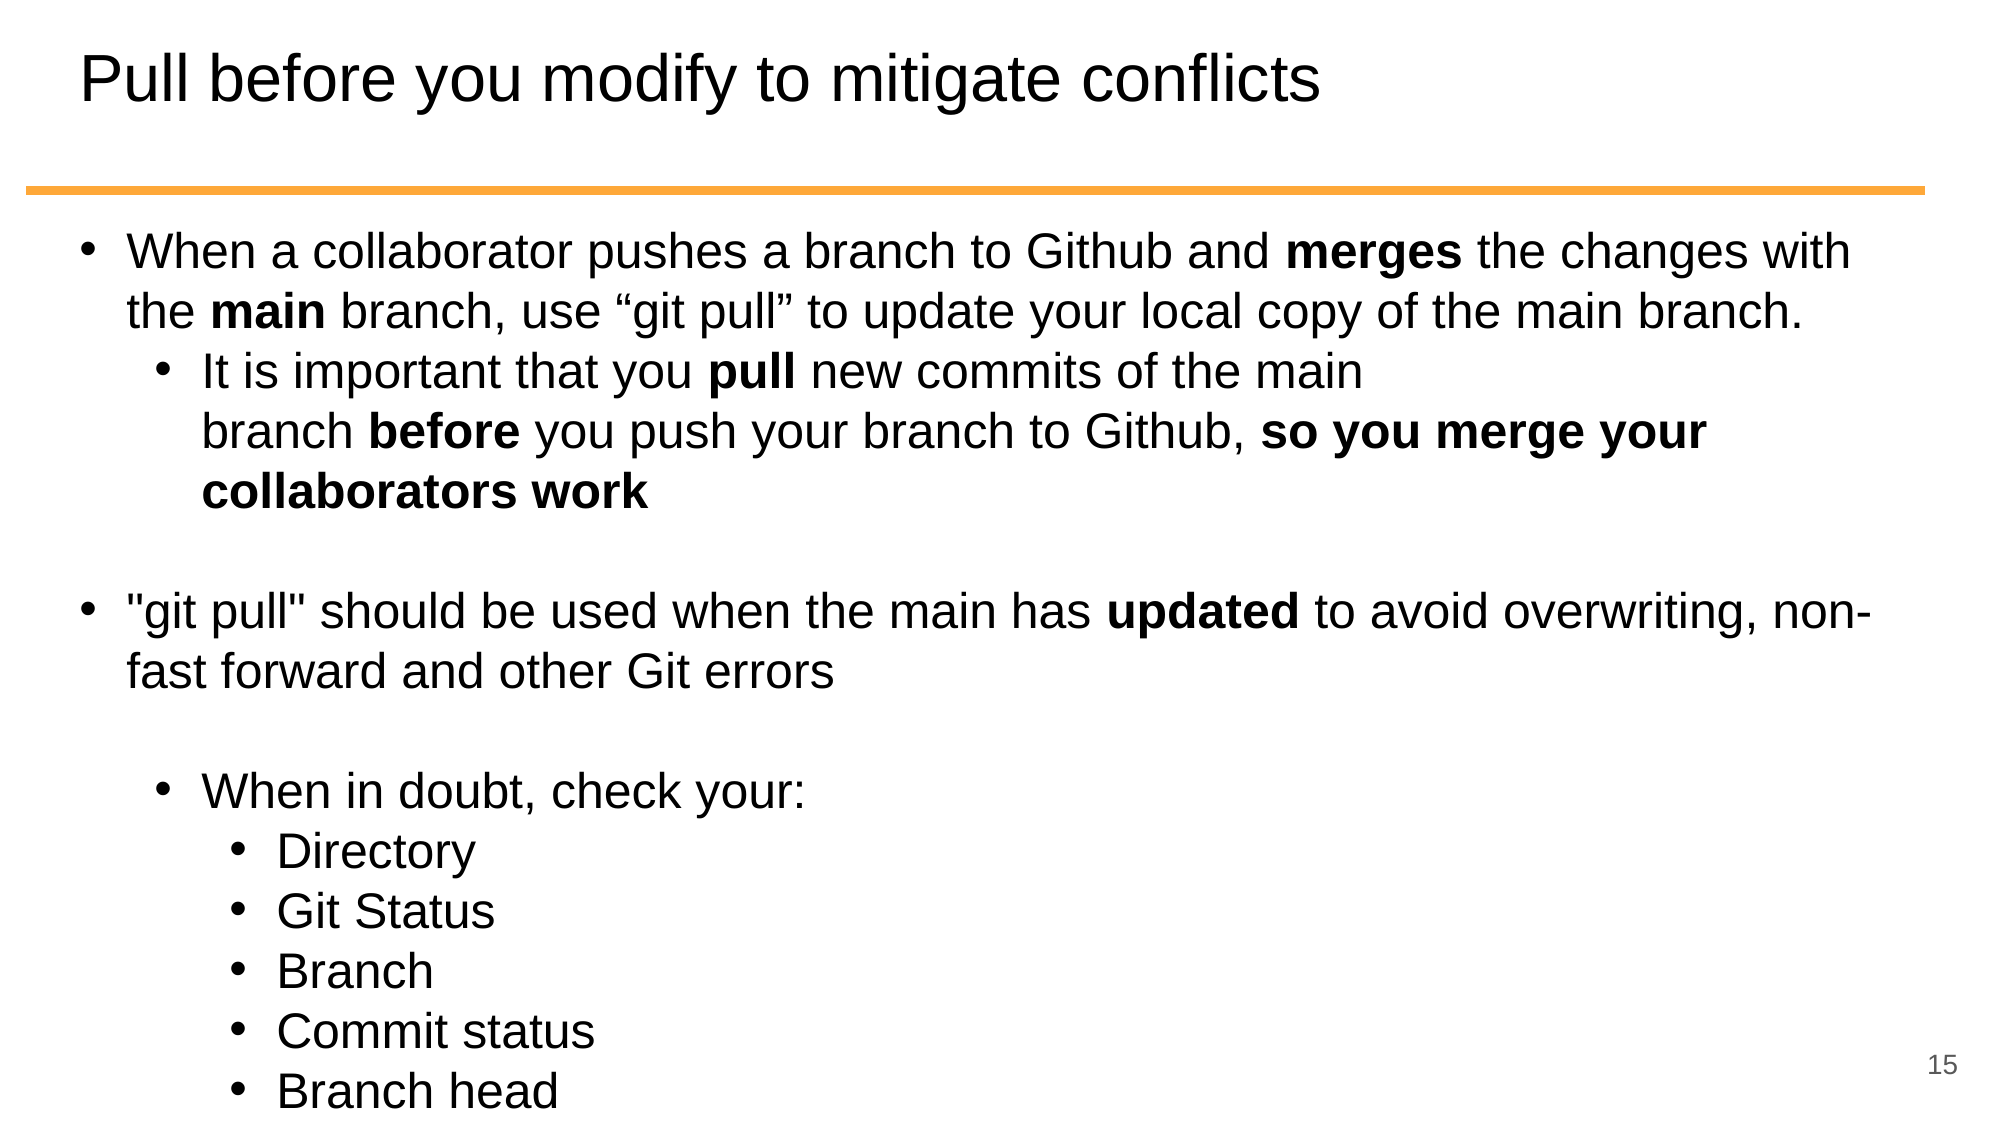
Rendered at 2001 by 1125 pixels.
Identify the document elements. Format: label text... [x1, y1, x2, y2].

text_box Pull before you modify to mitigate conflicts [64, 26, 1888, 122]
text_box When a collaborator pushes a branch to Github and merges the changes with the main branch, use “git pull” to update your local copy of the main branch. It is important that you pull new commits of the main branch before you push your branch to Github, so you merge your collaborators work "git pull" should be used when the main has updated to avoid overwriting, non-fast forward and other Git errors When in doubt, check your: Directory Git Status Branch Commit status Branch head [64, 211, 1926, 1125]
slide_number 15 [1853, 1019, 1974, 1106]
